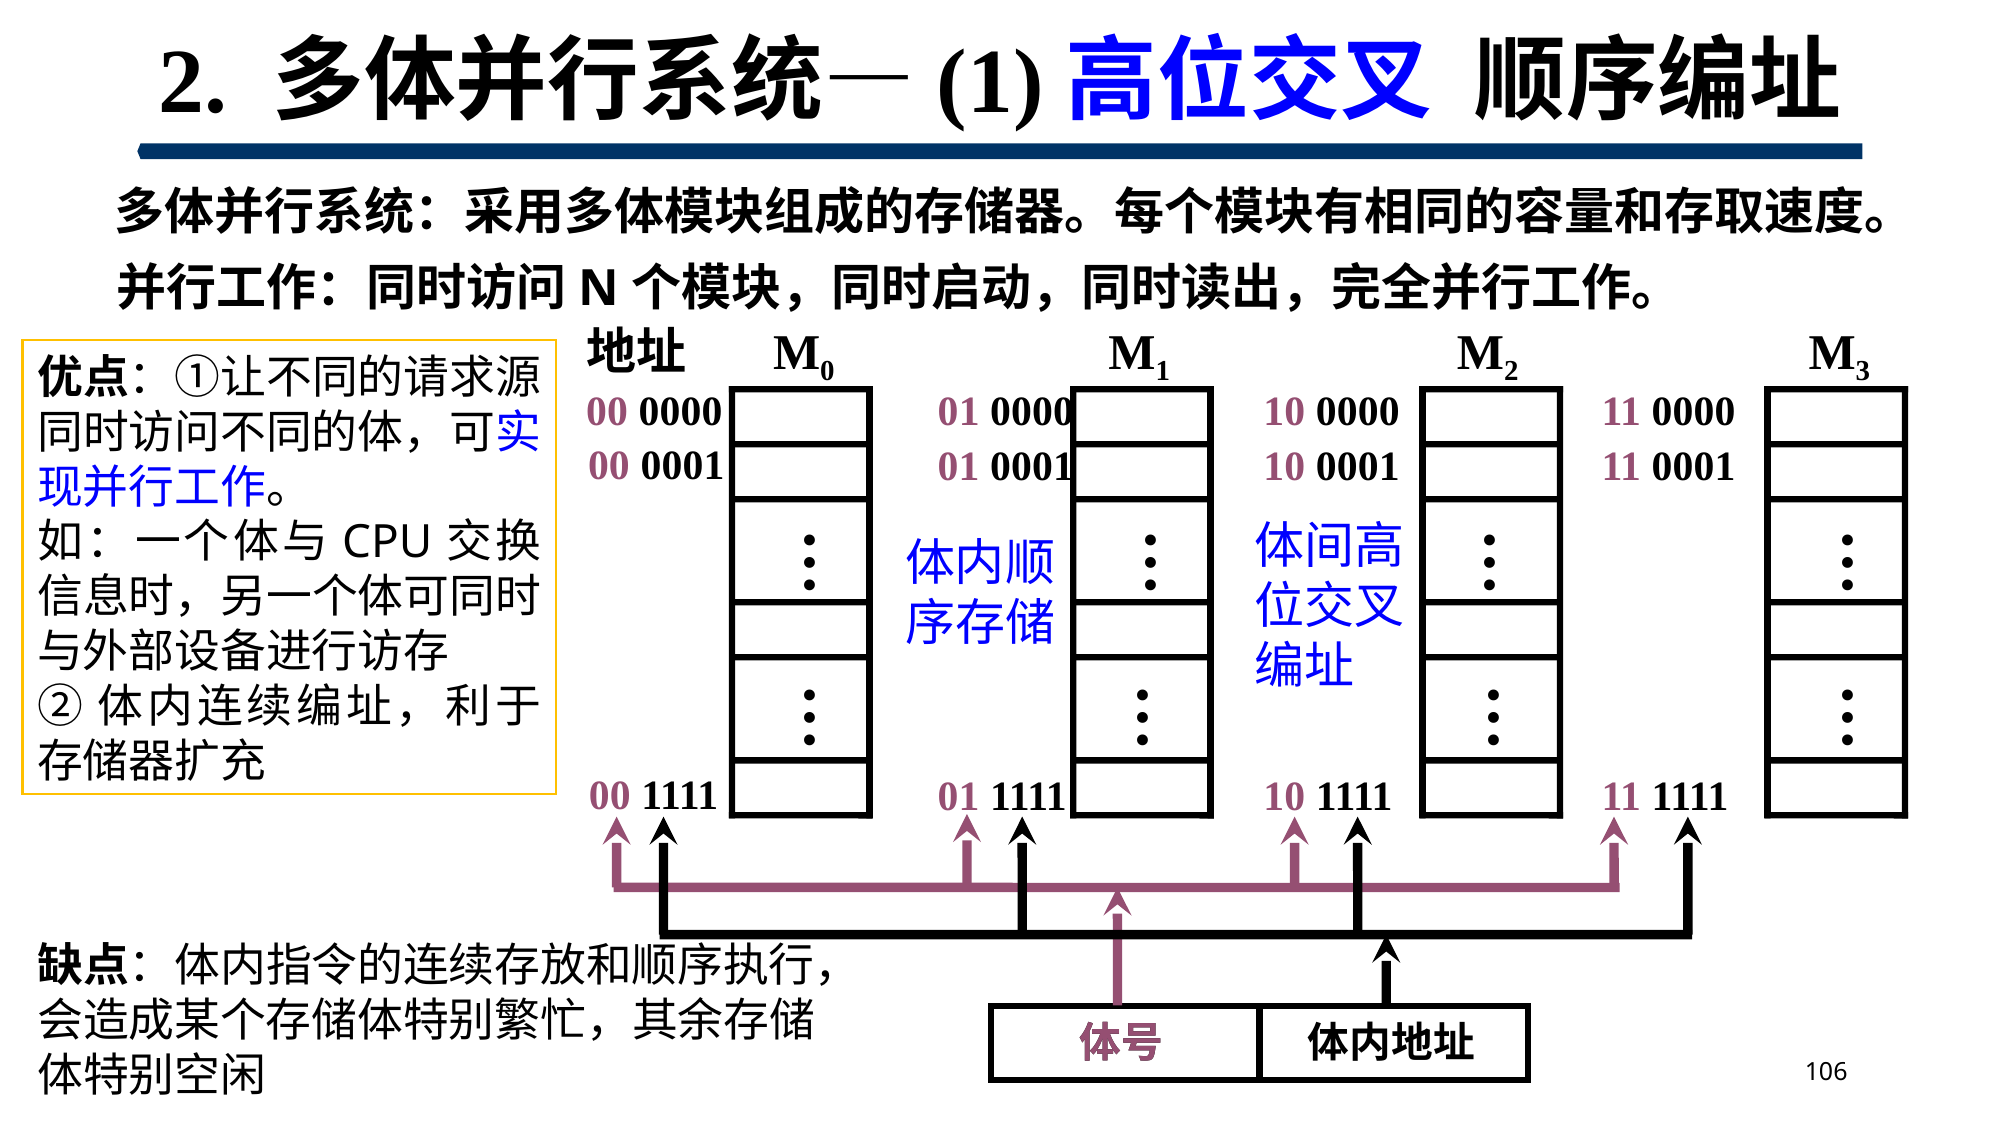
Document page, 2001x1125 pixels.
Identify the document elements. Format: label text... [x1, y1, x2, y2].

text_box 多体并行系统：采用多体模块组成的存储器。每个模块有相同的容量和存取速度。 [99, 172, 1944, 248]
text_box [1586, 376, 1760, 827]
slide_number 106 [1412, 1042, 1863, 1103]
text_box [1248, 376, 1422, 813]
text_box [922, 376, 1096, 813]
text_box 优点：①让不同的请求源同时访问不同的体，可实现并行工作。 如：一个体与CPU交换信息时，另一个体可同时与外部设备进行访存 ②体内连续编址，利于存储器扩充 [21, 339, 557, 795]
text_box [613, 813, 1620, 888]
text_box [1380, 935, 1393, 948]
title 2. 多体并行系统—(1)高位交叉 顺序编址 [137, 20, 1863, 145]
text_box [571, 312, 748, 826]
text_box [991, 1005, 1529, 1081]
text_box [748, 312, 1918, 816]
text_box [659, 816, 1693, 935]
text_box 缺点：体内指令的连续存放和顺序执行，会造成某个存储体特别繁忙，其余存储体特别空闲 [22, 928, 872, 1109]
text_box 并行工作：同时访问N个模块，同时启动，同时读出，完全并行工作。 [101, 248, 1945, 323]
